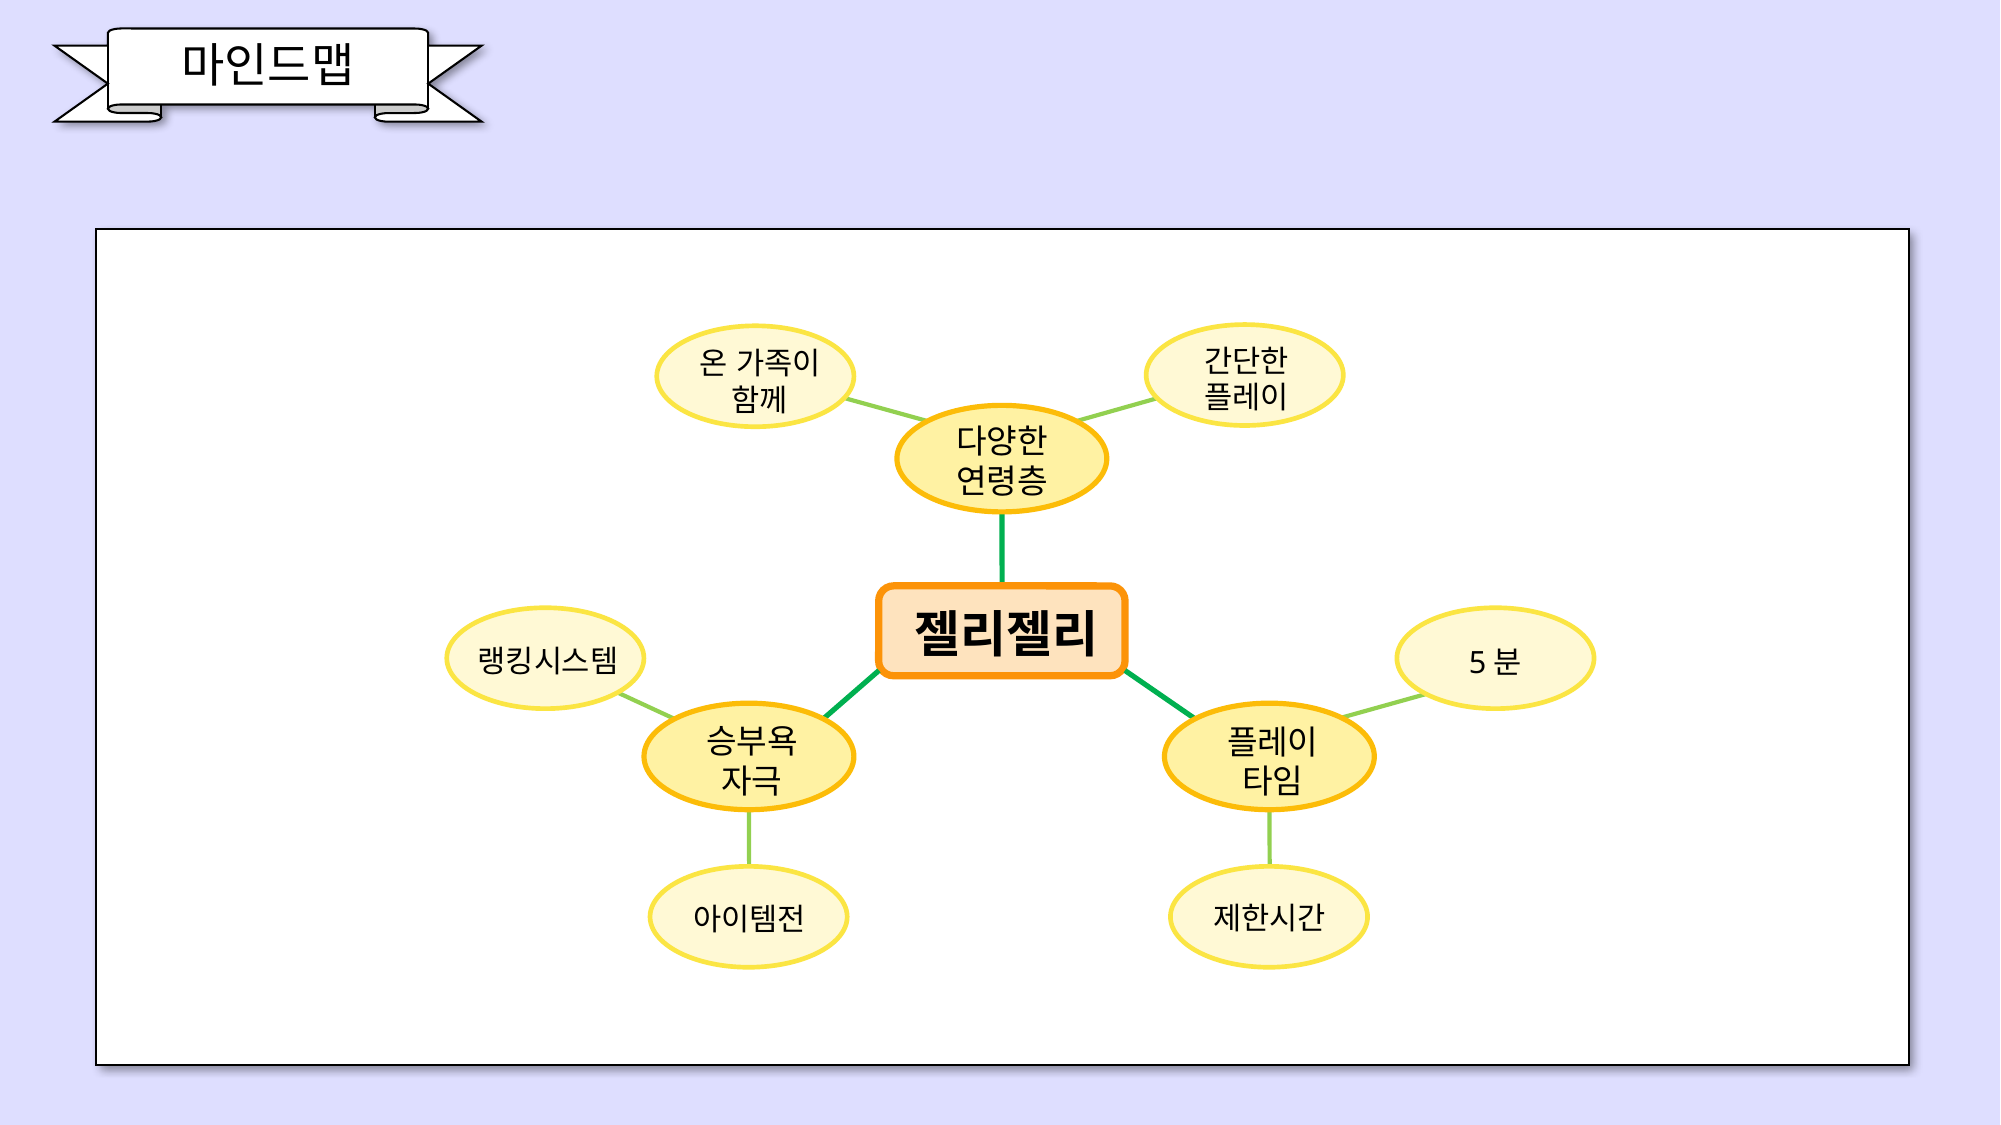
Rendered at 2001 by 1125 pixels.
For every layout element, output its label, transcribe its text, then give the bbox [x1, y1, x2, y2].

text_box [818, 715, 855, 798]
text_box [1340, 693, 1427, 718]
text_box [841, 397, 929, 422]
text_box [95, 228, 1910, 1066]
text_box [841, 349, 855, 397]
text_box [51, 27, 485, 123]
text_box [1075, 397, 1161, 422]
text_box [445, 634, 457, 682]
text_box [465, 689, 595, 710]
text_box 마인드맵 [152, 25, 384, 102]
text_box [648, 865, 849, 969]
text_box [595, 682, 676, 720]
text_box [697, 702, 801, 709]
text_box 온 가족이 함께 [679, 334, 841, 428]
text_box 간단한 플레이 [1184, 331, 1309, 425]
text_box [1163, 712, 1207, 801]
text_box [698, 324, 813, 334]
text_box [1396, 607, 1595, 709]
text_box [1309, 335, 1345, 415]
text_box [655, 343, 679, 410]
text_box [1214, 702, 1325, 710]
text_box 랭킹시스템 [457, 632, 638, 689]
text_box 제한시간 [1193, 889, 1346, 946]
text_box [896, 405, 1107, 512]
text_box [1124, 670, 1196, 720]
text_box [1192, 323, 1297, 331]
text_box [642, 712, 686, 801]
text_box [877, 584, 1127, 677]
text_box 승부욕 자극 [686, 709, 818, 810]
text_box [1145, 334, 1184, 416]
text_box [1169, 865, 1369, 969]
text_box 아이템전 [673, 889, 826, 947]
text_box [1339, 715, 1376, 798]
text_box 플레이 타임 [1207, 710, 1339, 811]
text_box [822, 670, 879, 720]
text_box 젤리젤리 [894, 592, 1119, 673]
text_box [459, 606, 632, 632]
text_box [638, 639, 645, 678]
